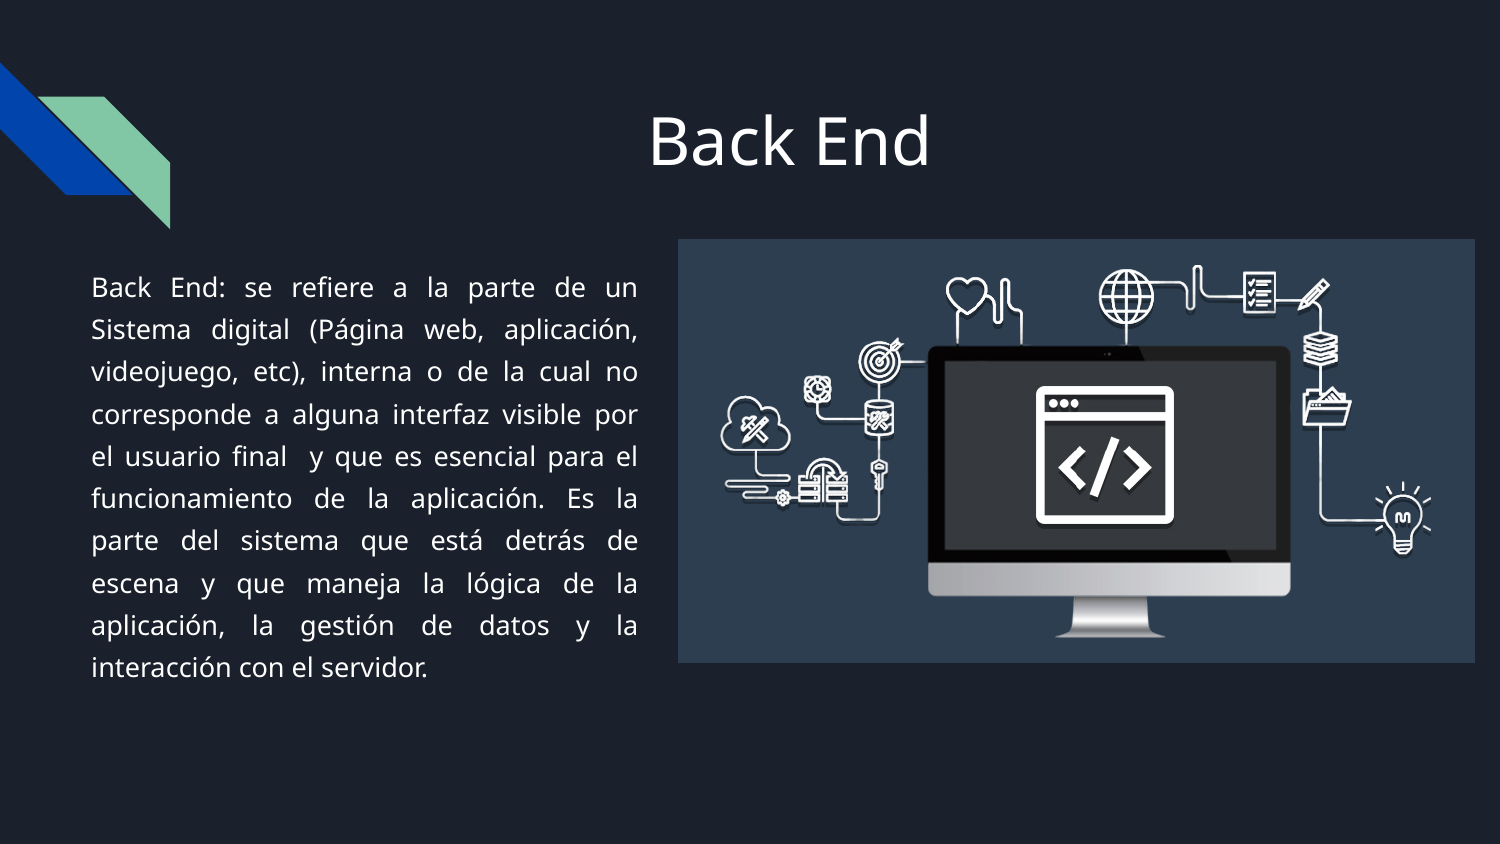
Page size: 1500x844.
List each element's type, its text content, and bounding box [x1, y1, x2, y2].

list Back End: se refiere a la parte de un Sistema digital (Página web, aplicación, videojuego, etc), interna o de la cual no corresponde a alguna interfaz visible por el usuario final y que es esencial para el funcionamiento de la aplicación. Es la parte del sistema que está detrás de escena y que maneja la lógica de la aplicación, la gestión de datos y la interacción con el servidor. [76, 248, 654, 726]
title Back End [212, 64, 1368, 215]
picture [678, 239, 1476, 664]
